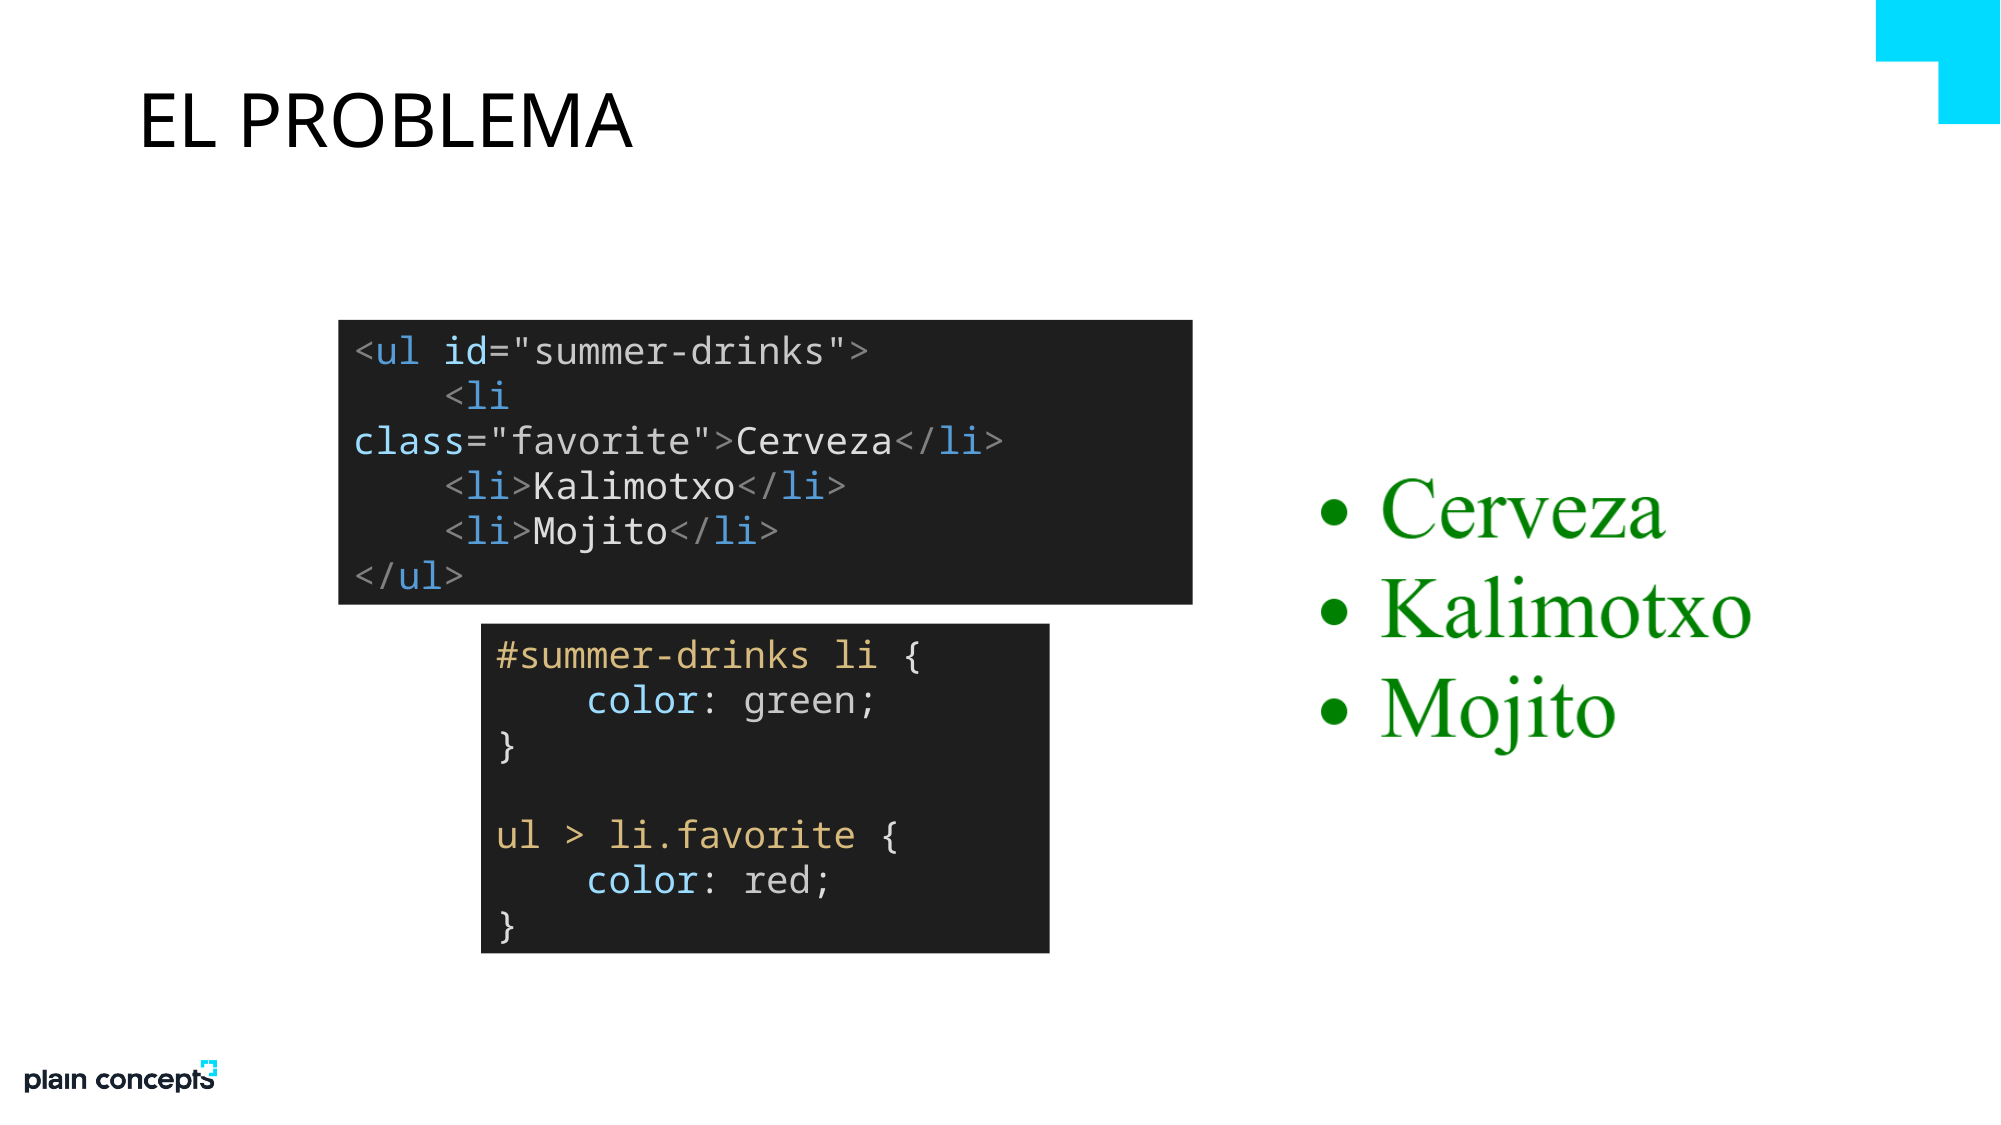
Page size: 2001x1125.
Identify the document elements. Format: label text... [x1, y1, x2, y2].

picture [0, 0, 2001, 1125]
title EL PROBLEMA [122, 54, 1683, 181]
text_box #summer-drinks li { color: green; } ul > li.favorite { color: red; } [481, 623, 1050, 954]
text_box <ul id="summer-drinks"> <li class="favorite">Cerveza</li> <li>Kalimotxo</li> <li>Mojito</li> </ul> [338, 319, 1193, 605]
